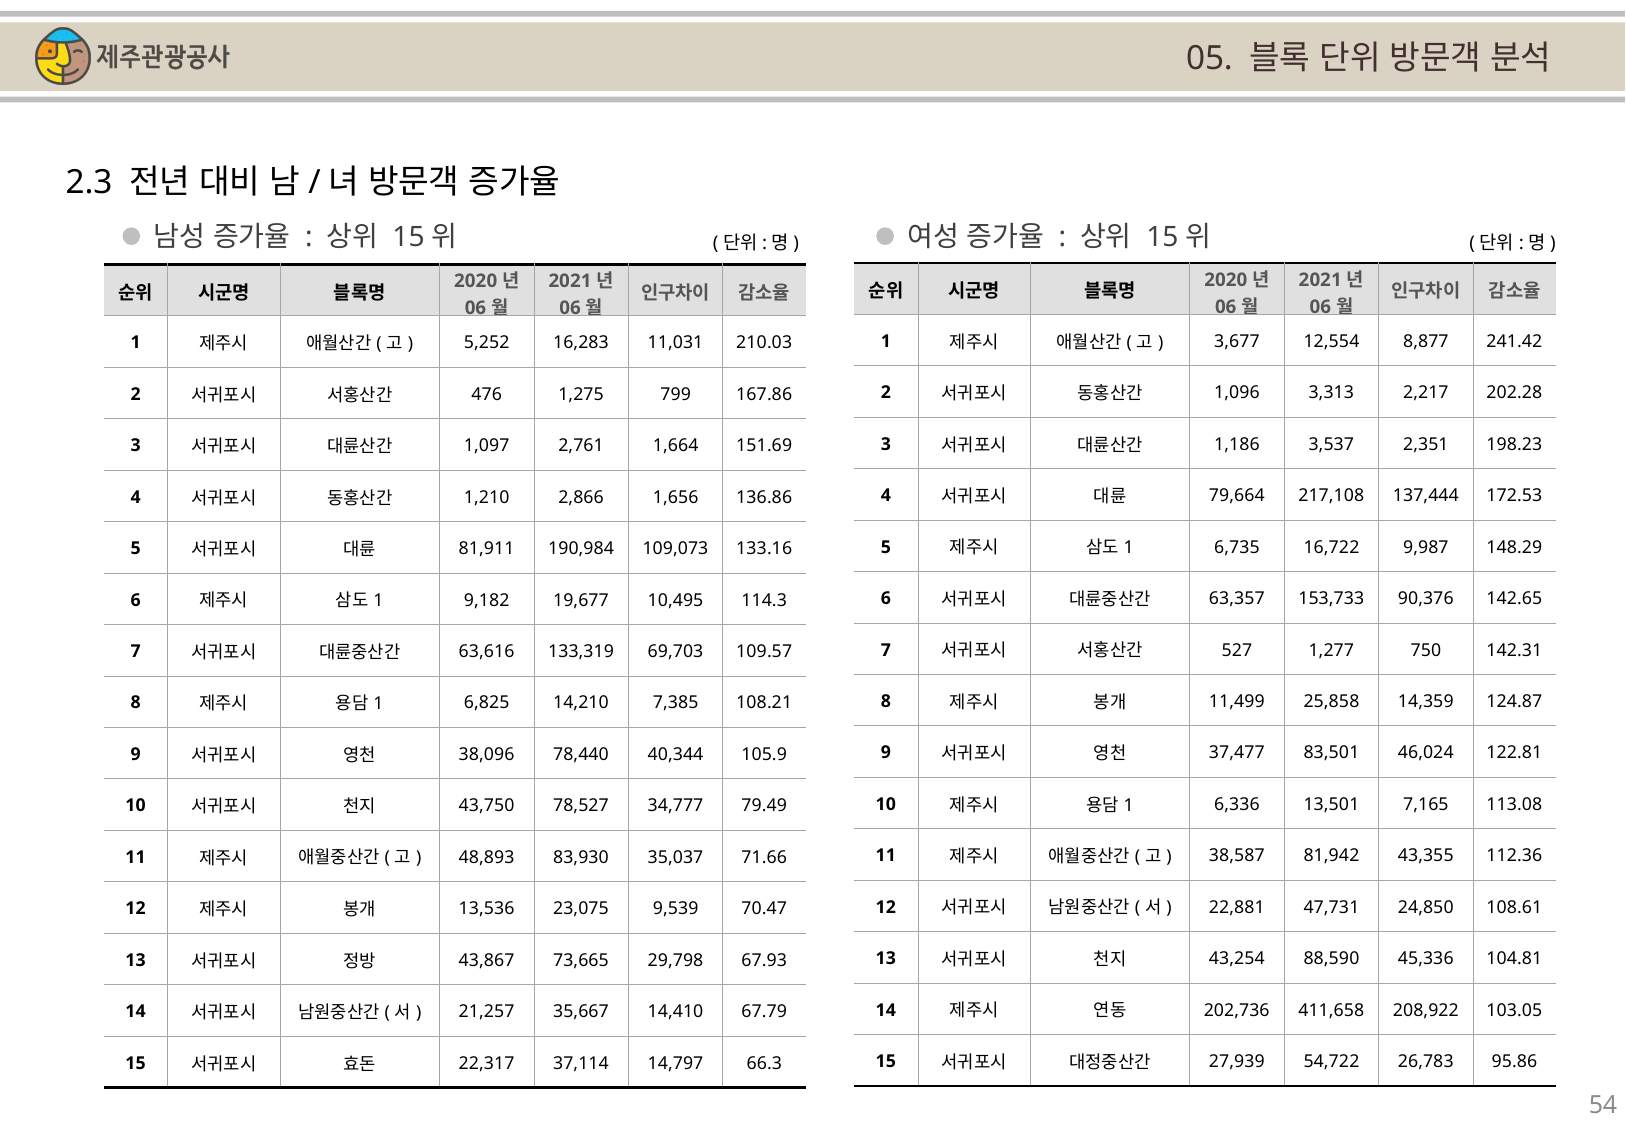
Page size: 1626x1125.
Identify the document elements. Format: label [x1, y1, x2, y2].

table_cell [535, 934, 628, 984]
picture [31, 26, 232, 87]
table_cell [281, 625, 439, 676]
table_cell [535, 1037, 628, 1086]
table_cell [440, 625, 534, 676]
table_cell [854, 624, 918, 674]
table_header [440, 266, 534, 315]
table_cell [281, 368, 439, 418]
table_cell [281, 831, 439, 881]
table_cell [723, 934, 806, 984]
table_cell [1031, 932, 1189, 983]
table_cell [629, 831, 722, 881]
table_cell [1379, 932, 1473, 983]
table_cell [1190, 932, 1284, 983]
table_cell [1190, 418, 1284, 468]
table_cell [281, 779, 439, 830]
table_cell [919, 778, 1030, 828]
table_cell [535, 368, 628, 418]
table_cell [168, 419, 280, 470]
table_cell [723, 625, 806, 676]
table_cell [1190, 521, 1284, 571]
table_cell [168, 574, 280, 624]
table_cell [1031, 1035, 1189, 1085]
table_header [1379, 264, 1473, 314]
table_cell [1190, 984, 1284, 1034]
table_cell [535, 419, 628, 470]
table_cell [1379, 984, 1473, 1034]
table_cell [919, 881, 1030, 931]
table_cell [535, 316, 628, 367]
table_cell [281, 574, 439, 624]
table_cell [1379, 469, 1473, 520]
table_cell [1190, 469, 1284, 520]
table_header [723, 266, 806, 315]
table_cell [1031, 675, 1189, 725]
table_cell [535, 882, 628, 933]
table_cell [1474, 521, 1556, 571]
table_cell [1190, 778, 1284, 828]
table_cell [1031, 726, 1189, 777]
table_cell [1379, 315, 1473, 365]
table_cell [854, 315, 918, 365]
table_cell [1379, 624, 1473, 674]
table_cell [629, 574, 722, 624]
table_header [854, 264, 918, 314]
table_cell [168, 934, 280, 984]
table_cell [1285, 984, 1378, 1034]
table_cell [104, 419, 167, 470]
table_cell [535, 625, 628, 676]
table_cell [723, 831, 806, 881]
table_cell [854, 675, 918, 725]
table_cell [168, 985, 280, 1036]
text_box [121, 210, 472, 260]
table_cell [854, 521, 918, 571]
table_cell [919, 315, 1030, 365]
table_cell [1190, 726, 1284, 777]
table_cell [440, 677, 534, 727]
table_cell [723, 1037, 806, 1086]
table_cell [919, 829, 1030, 880]
table_header [919, 264, 1030, 314]
table_cell [281, 985, 439, 1036]
table_cell [629, 677, 722, 727]
table_cell [440, 471, 534, 521]
table_cell [535, 985, 628, 1036]
table_cell [1474, 1035, 1556, 1063]
table_cell [440, 368, 534, 418]
table_cell [1285, 366, 1378, 417]
table_cell [168, 316, 280, 367]
table_cell [919, 521, 1030, 571]
table_cell [1285, 572, 1378, 623]
table_cell [854, 418, 918, 468]
table_cell [1474, 881, 1556, 931]
table_cell [854, 984, 918, 1034]
table_cell [723, 368, 806, 418]
table_cell [281, 934, 439, 984]
table_cell [723, 471, 806, 521]
table_header [168, 266, 280, 315]
table_cell [1379, 521, 1473, 571]
table_cell [440, 882, 534, 933]
table_cell [104, 471, 167, 521]
table_cell [1190, 675, 1284, 725]
table_cell [854, 1035, 918, 1085]
table_cell [1474, 366, 1556, 417]
table_cell [1285, 881, 1378, 931]
table_cell [723, 522, 806, 573]
table_cell [854, 829, 918, 880]
table_cell [104, 574, 167, 624]
table_header [281, 266, 439, 315]
table_cell [1285, 418, 1378, 468]
table_cell [723, 728, 806, 778]
table_cell [629, 779, 722, 830]
table_cell [440, 419, 534, 470]
table_cell [1190, 572, 1284, 623]
table_cell [1474, 624, 1556, 674]
table_cell [629, 985, 722, 1036]
table_cell [1190, 881, 1284, 931]
table_cell [1031, 521, 1189, 571]
table_cell [1379, 572, 1473, 623]
table_cell [1379, 418, 1473, 468]
table_cell [168, 625, 280, 676]
table_cell [1285, 726, 1378, 777]
table_cell [1285, 624, 1378, 674]
text_box [698, 223, 814, 261]
table_cell [919, 418, 1030, 468]
table_cell [919, 675, 1030, 725]
table_cell [723, 882, 806, 933]
table_cell [1379, 366, 1473, 417]
table_cell [440, 316, 534, 367]
table_cell [723, 574, 806, 624]
table_cell [104, 677, 167, 727]
table_cell [1379, 675, 1473, 725]
table_cell [1285, 778, 1378, 828]
table_header [104, 266, 167, 315]
text_box [1454, 223, 1571, 261]
table_cell [1474, 984, 1556, 1034]
table_cell [919, 932, 1030, 983]
table_cell [104, 625, 167, 676]
table_cell [281, 728, 439, 778]
table_header [629, 266, 722, 315]
table_cell [104, 831, 167, 881]
table_cell [723, 779, 806, 830]
table_cell [168, 471, 280, 521]
table_cell [1285, 829, 1378, 880]
table_cell [1474, 932, 1556, 983]
table_cell [629, 522, 722, 573]
table_cell [440, 985, 534, 1036]
table_header [1474, 264, 1556, 314]
table_cell [1031, 778, 1189, 828]
table_cell [535, 574, 628, 624]
table_cell [919, 469, 1030, 520]
table_cell [919, 624, 1030, 674]
table_cell [440, 831, 534, 881]
table_cell [919, 572, 1030, 623]
table_cell [1031, 418, 1189, 468]
table_cell [281, 1037, 439, 1086]
table_cell [854, 778, 918, 828]
table_cell [440, 522, 534, 573]
table_cell [1285, 1035, 1378, 1063]
table_cell [168, 831, 280, 881]
table_cell [1474, 418, 1556, 468]
table_cell [723, 316, 806, 367]
table_cell [104, 934, 167, 984]
table_cell [281, 677, 439, 727]
table_header [535, 266, 628, 315]
table_cell [723, 985, 806, 1036]
table_cell [1190, 1035, 1284, 1085]
table_cell [168, 882, 280, 933]
table_header [1031, 264, 1189, 314]
table_cell [1474, 469, 1556, 520]
table_cell [854, 469, 918, 520]
table_cell [919, 1035, 1030, 1085]
table_cell [1031, 624, 1189, 674]
table_cell [1379, 1035, 1473, 1063]
slide_number [1251, 1063, 1618, 1123]
table_cell [1031, 315, 1189, 365]
table_cell [629, 316, 722, 367]
table_cell [440, 1037, 534, 1086]
table_cell [629, 368, 722, 418]
table_cell [854, 572, 918, 623]
table_cell [104, 882, 167, 933]
table_cell [629, 882, 722, 933]
table_cell [1190, 315, 1284, 365]
text_box [50, 152, 1144, 208]
table_cell [1379, 778, 1473, 828]
table_cell [1285, 315, 1378, 365]
table_cell [723, 677, 806, 727]
table_cell [1031, 469, 1189, 520]
text_box [1042, 28, 1595, 84]
table_cell [1474, 675, 1556, 725]
table_cell [1031, 366, 1189, 417]
table_cell [854, 932, 918, 983]
table_cell [1379, 881, 1473, 931]
table_cell [168, 779, 280, 830]
table_cell [281, 419, 439, 470]
table_cell [854, 881, 918, 931]
table_cell [535, 728, 628, 778]
table_cell [168, 522, 280, 573]
table_cell [854, 726, 918, 777]
table_cell [629, 471, 722, 521]
table_cell [919, 984, 1030, 1034]
table_cell [629, 419, 722, 470]
table_cell [535, 471, 628, 521]
table_cell [440, 934, 534, 984]
table_cell [1474, 778, 1556, 828]
table_cell [535, 779, 628, 830]
table_cell [1379, 829, 1473, 880]
table_cell [440, 728, 534, 778]
table_cell [1474, 315, 1556, 365]
table_cell [1285, 521, 1378, 571]
table_cell [104, 1037, 167, 1086]
table_cell [629, 1037, 722, 1086]
table_cell [168, 368, 280, 418]
table_cell [919, 726, 1030, 777]
table_cell [104, 368, 167, 418]
table_cell [104, 779, 167, 830]
table_cell [1031, 829, 1189, 880]
table_cell [723, 419, 806, 470]
table_cell [1474, 726, 1556, 777]
table_cell [440, 779, 534, 830]
table_cell [854, 366, 918, 417]
table_cell [440, 574, 534, 624]
table_cell [168, 677, 280, 727]
table_cell [1474, 829, 1556, 880]
table_cell [1031, 984, 1189, 1034]
table_cell [1190, 366, 1284, 417]
text_box [875, 210, 1226, 260]
table_header [1285, 264, 1378, 314]
table_cell [1190, 624, 1284, 674]
table_cell [168, 1037, 280, 1086]
table_header [1190, 264, 1284, 314]
table_cell [1285, 932, 1378, 983]
table_cell [281, 471, 439, 521]
table_cell [1285, 675, 1378, 725]
table_cell [104, 522, 167, 573]
table_cell [1031, 572, 1189, 623]
table_cell [535, 677, 628, 727]
table_cell [535, 522, 628, 573]
table_cell [1190, 829, 1284, 880]
table_cell [629, 934, 722, 984]
table_cell [919, 366, 1030, 417]
table_cell [104, 985, 167, 1036]
table_cell [629, 625, 722, 676]
table_cell [1285, 469, 1378, 520]
table_cell [629, 728, 722, 778]
table_cell [104, 316, 167, 367]
table_cell [104, 728, 167, 778]
table_cell [281, 316, 439, 367]
table_cell [281, 522, 439, 573]
table_cell [168, 728, 280, 778]
table_cell [535, 831, 628, 881]
table_cell [1379, 726, 1473, 777]
table_cell [281, 882, 439, 933]
table_cell [1031, 881, 1189, 931]
table_cell [1474, 572, 1556, 623]
